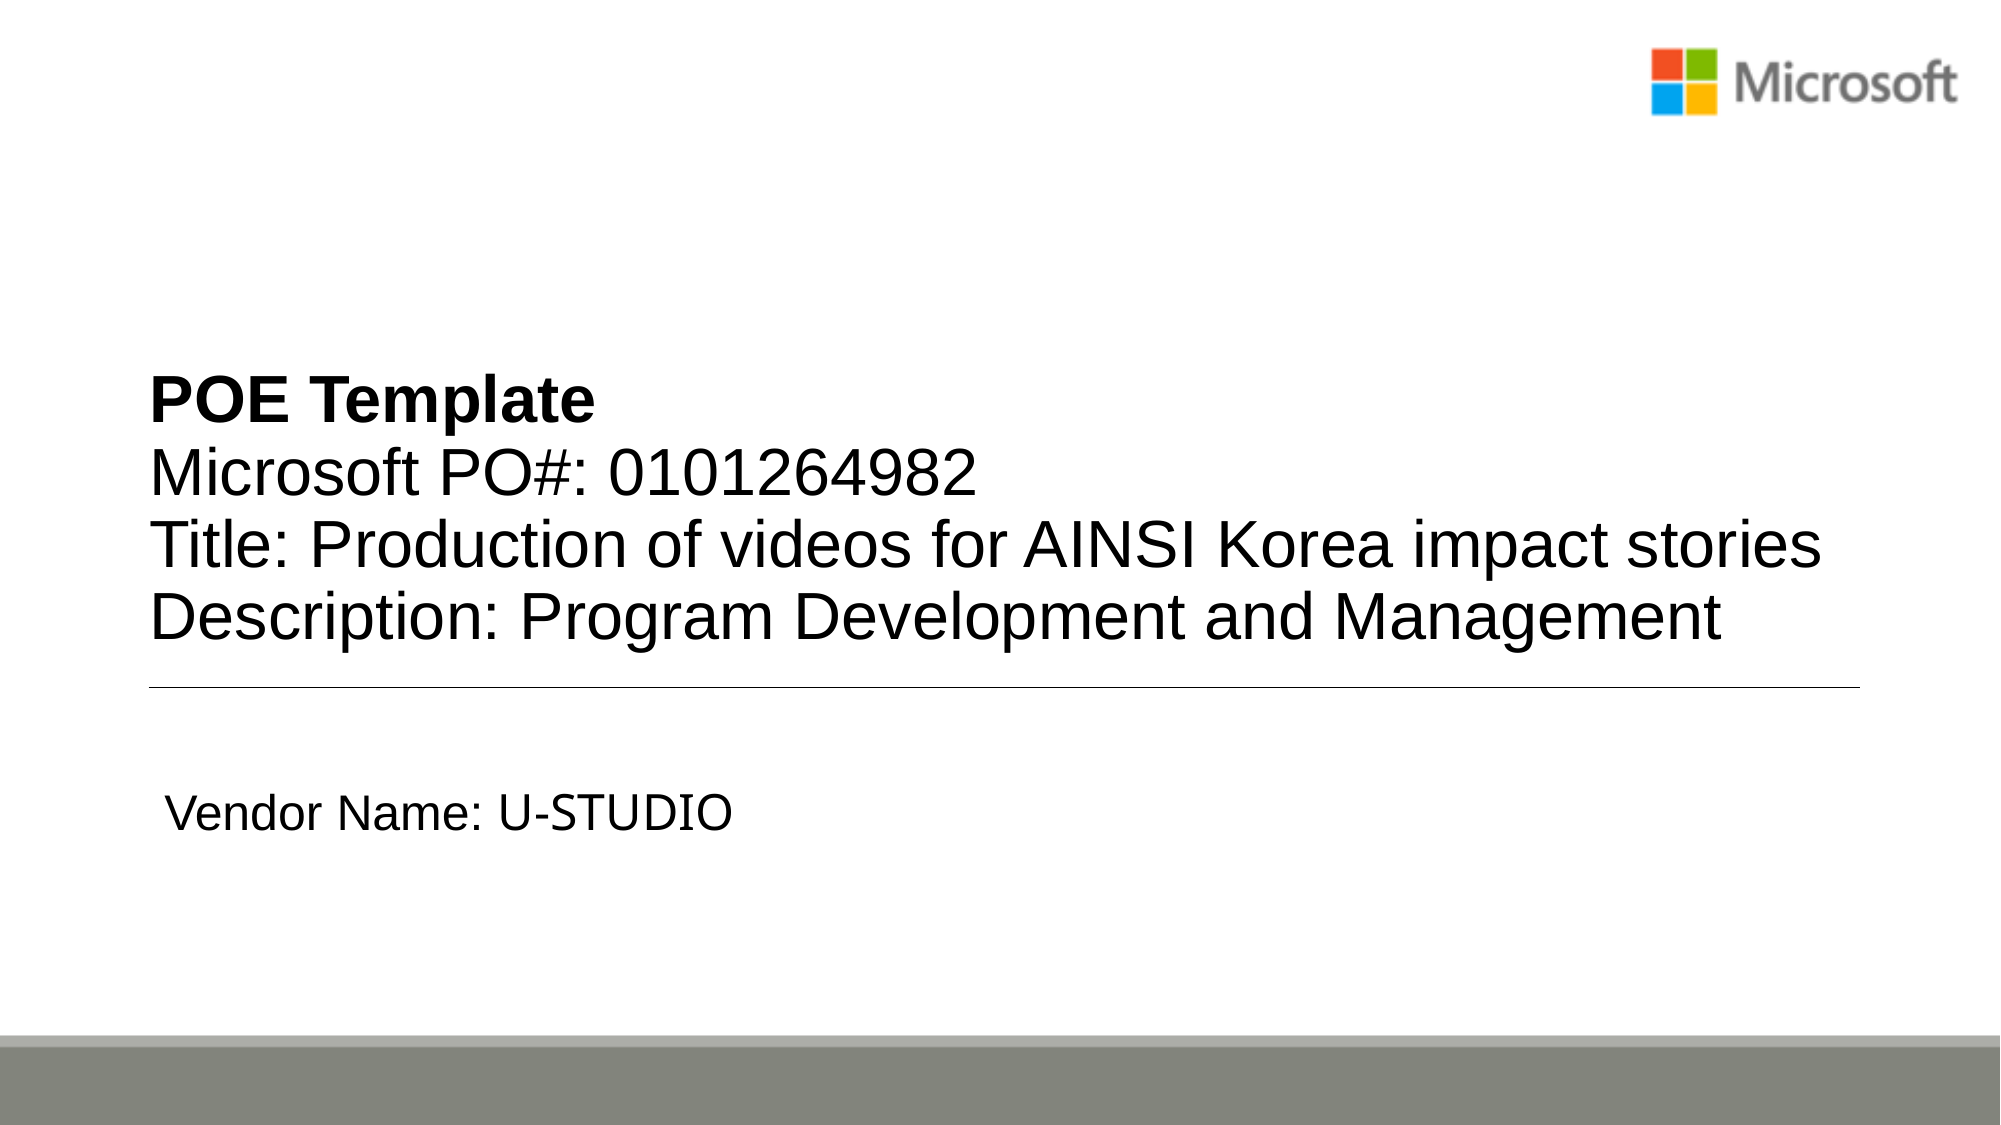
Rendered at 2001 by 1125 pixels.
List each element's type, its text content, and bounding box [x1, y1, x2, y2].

text_box Vendor Name: U-STUDIO [149, 722, 750, 848]
picture [1640, 38, 1979, 135]
title POE Template Microsoft PO#: 0101264982 Title: Production of videos for AINSI Korea impact stories Description: Program Development and Management [134, 70, 1903, 662]
picture [0, 1034, 2000, 1125]
